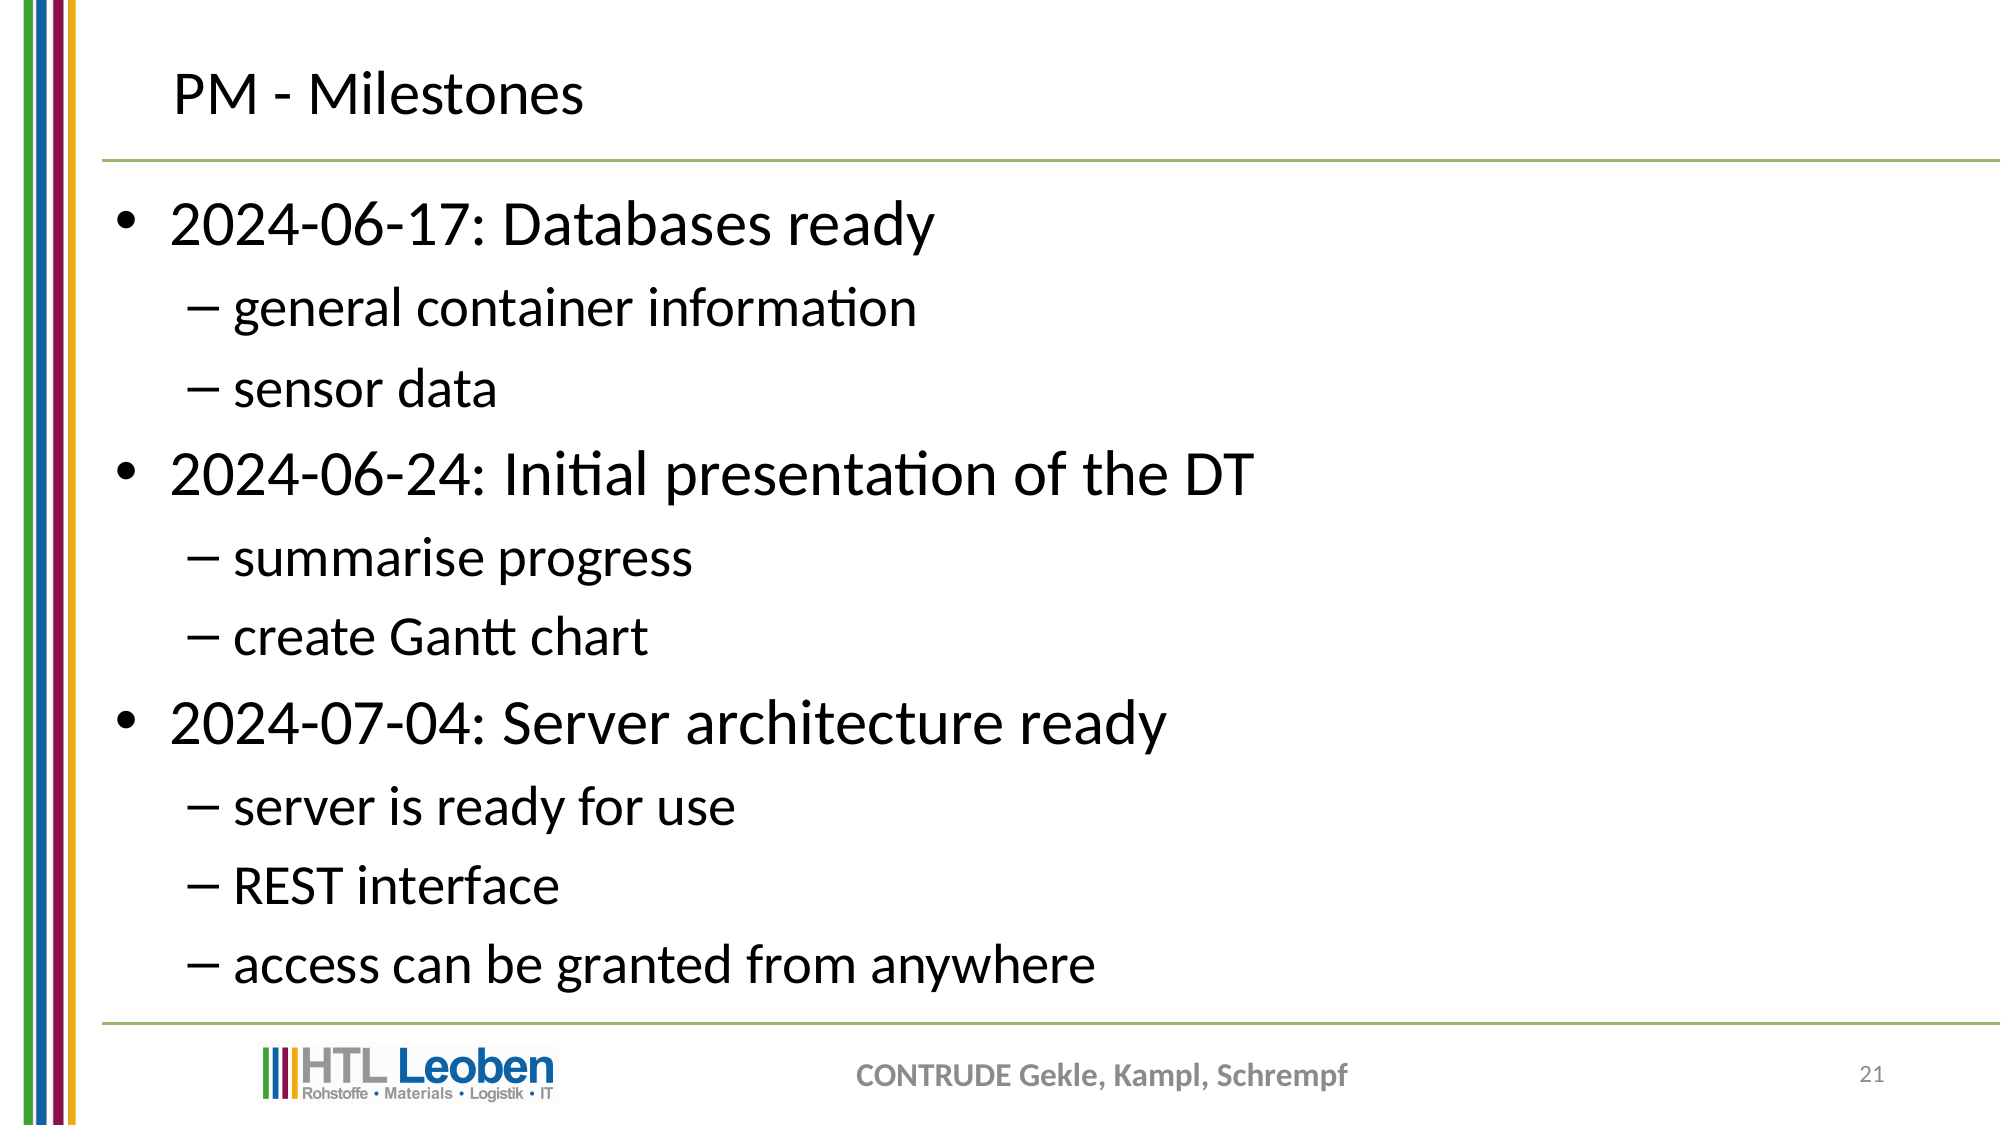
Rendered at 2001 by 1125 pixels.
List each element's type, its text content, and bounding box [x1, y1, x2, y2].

footer CONTRUDE Gekle, Kampl, Schrempf [432, 1042, 1433, 1103]
picture [257, 1042, 559, 1104]
slide_number 21 [1433, 1042, 1900, 1103]
title PM - Milestones [158, 30, 1844, 149]
list 2024-06-17: Databases ready general container information sensor data 2024-06-24: Initial presentation of the DT summarise progress create Gantt chart 2024-07-04: Server architecture ready server is ready for use REST interface access can be granted from anywhere [99, 172, 1900, 1005]
